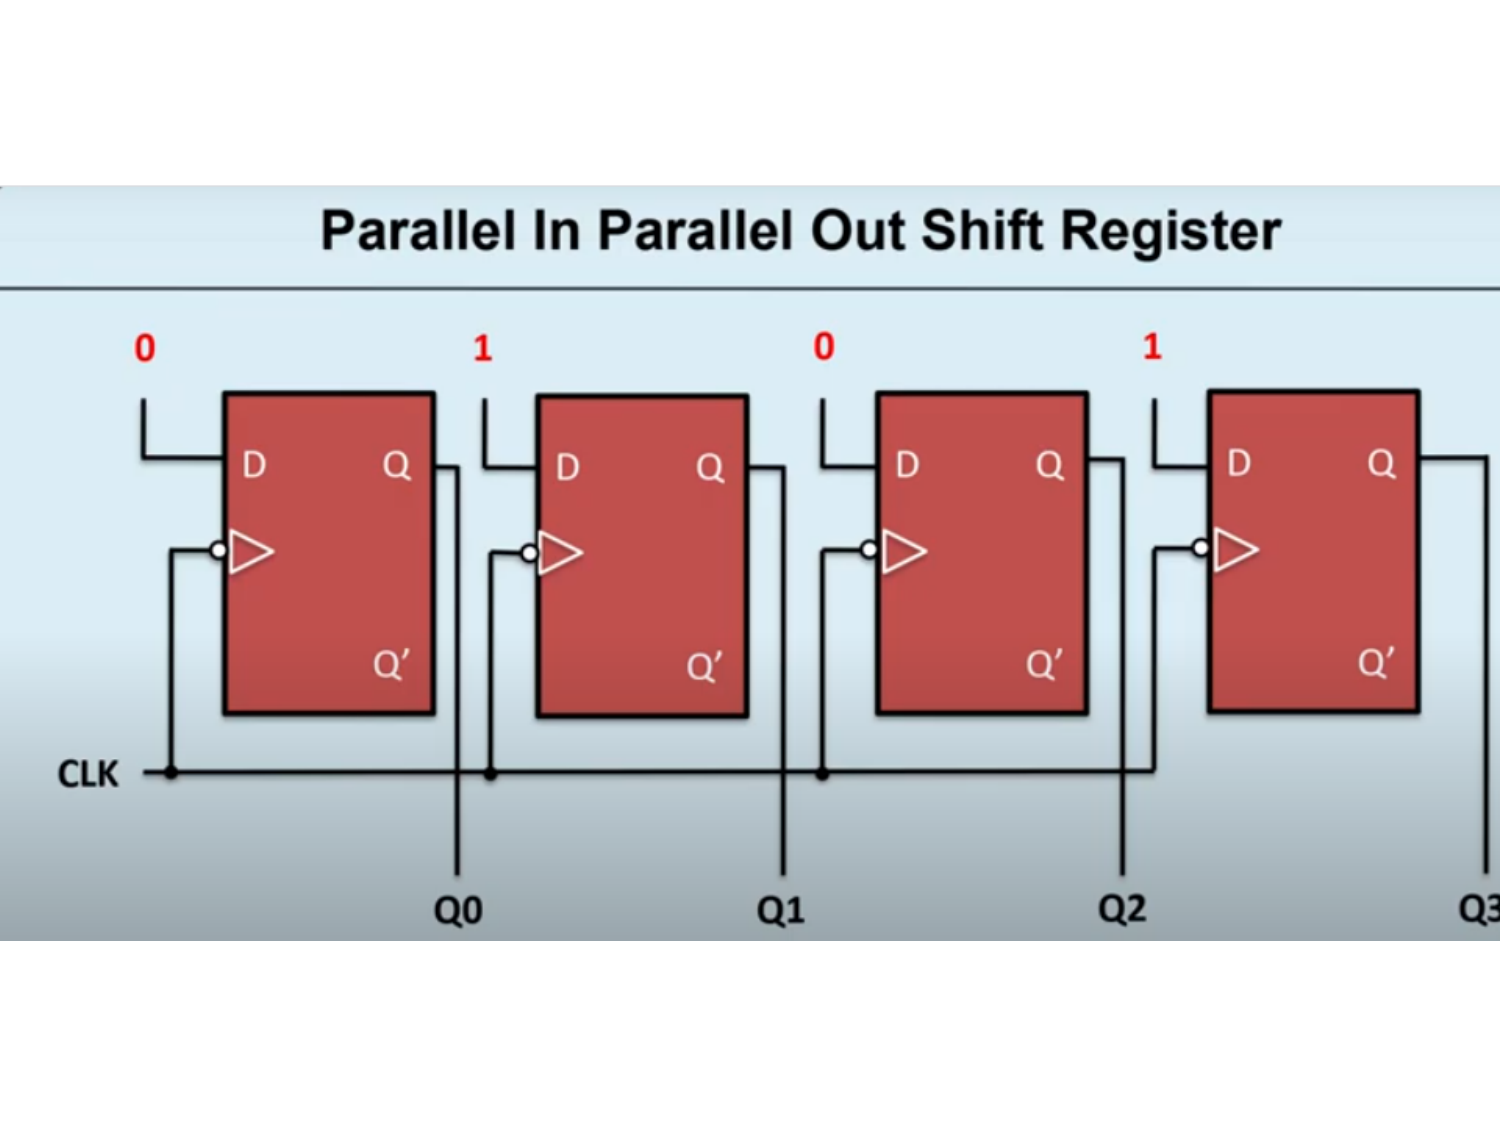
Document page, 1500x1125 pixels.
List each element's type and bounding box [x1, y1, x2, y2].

picture [0, 184, 1500, 941]
